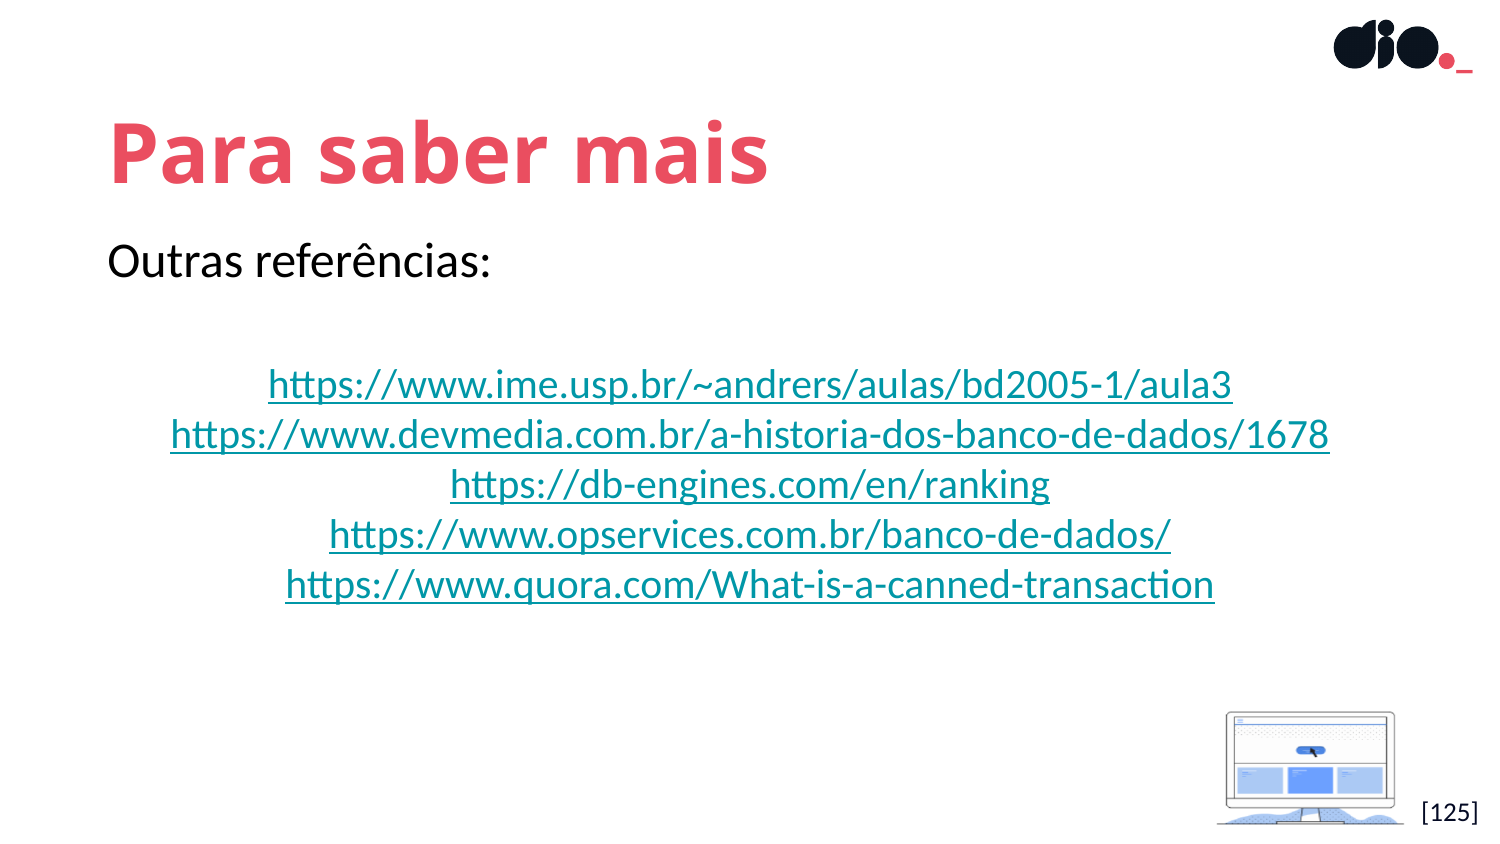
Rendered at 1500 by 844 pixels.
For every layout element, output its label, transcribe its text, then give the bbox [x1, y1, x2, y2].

picture [1333, 19, 1473, 74]
text_box Outras referências: https://www.ime.usp.br/~andrers/aulas/bd2005-1/aula3 https://www.devmedia.com.br/a-historia-dos-banco-de-dados/1678 https://db-engines.com/en/ranking https://www.opservices.com.br/banco-de-dados/ https://www.quora.com/What-is-a-canned-transaction [92, 213, 1408, 780]
slide_number [<número>] [1403, 779, 1494, 844]
picture [1209, 707, 1416, 830]
text_box Para saber mais [92, 73, 1408, 213]
